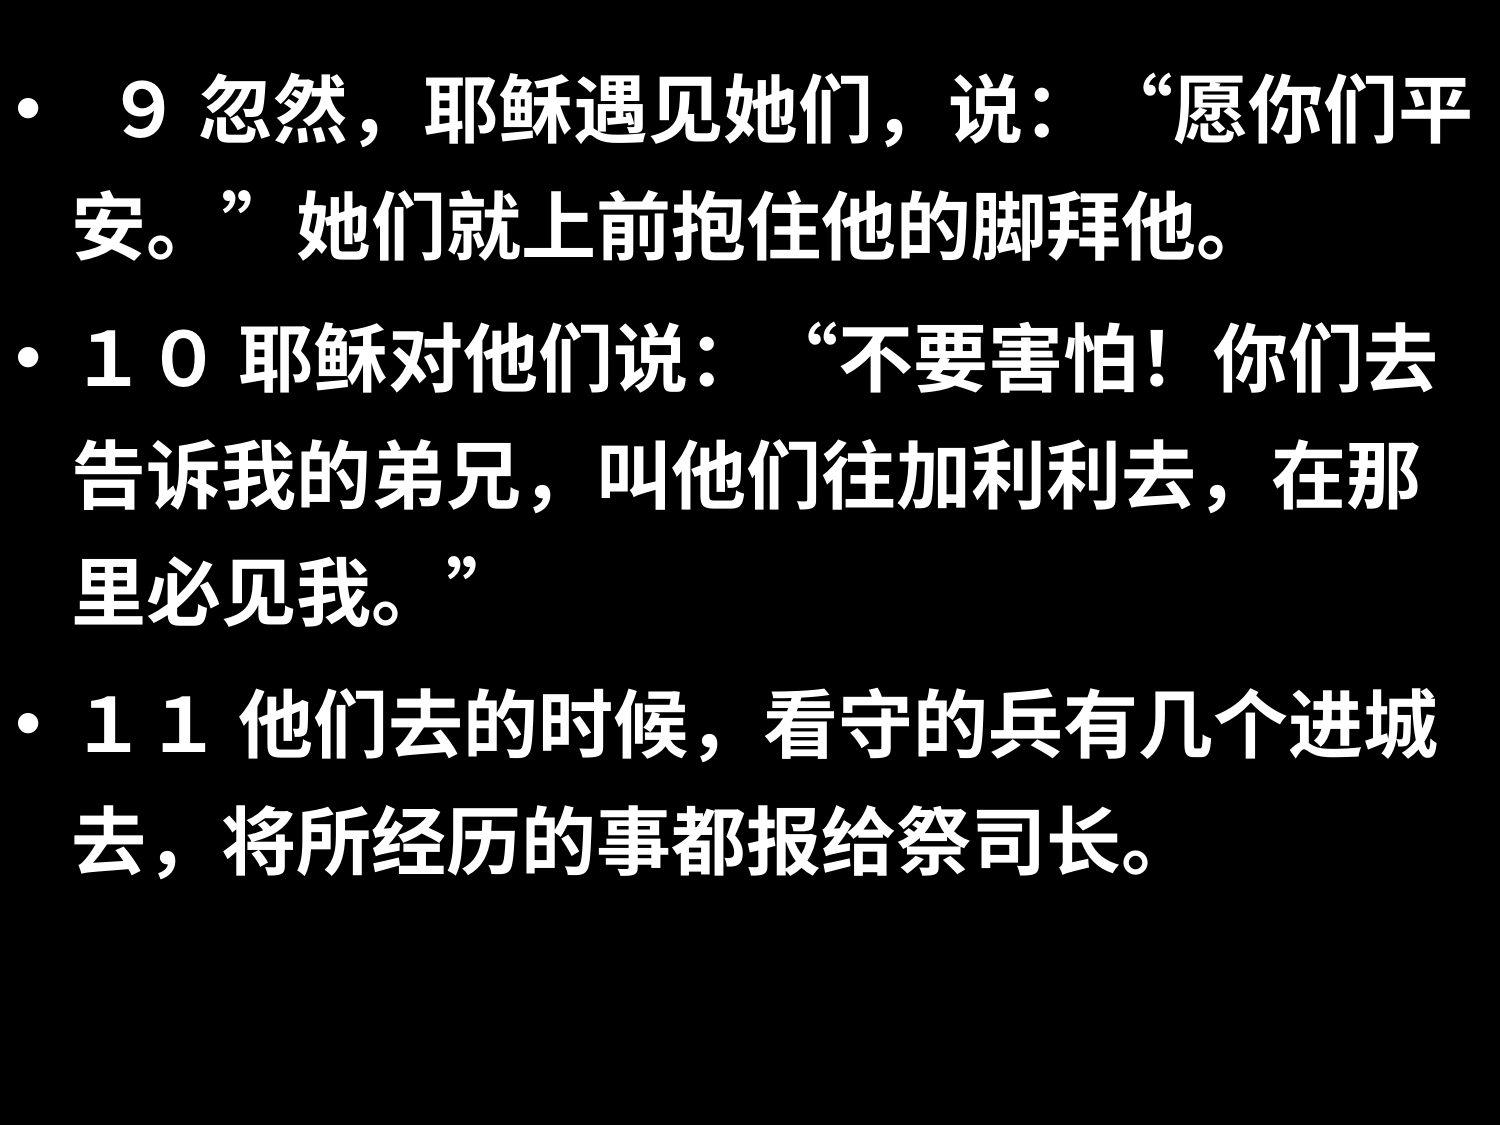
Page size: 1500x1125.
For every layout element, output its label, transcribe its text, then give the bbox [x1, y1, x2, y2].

list ９ 忽然，耶稣遇见她们，说：“愿你们平安。”她们就上前抱住他的脚拜他。 １０ 耶稣对他们说：“不要害怕！你们去告诉我的弟兄，叫他们往加利利去，在那里必见我。” １１ 他们去的时候，看守的兵有几个进城去，将所经历的事都报给祭司长。 [0, 28, 1500, 1125]
